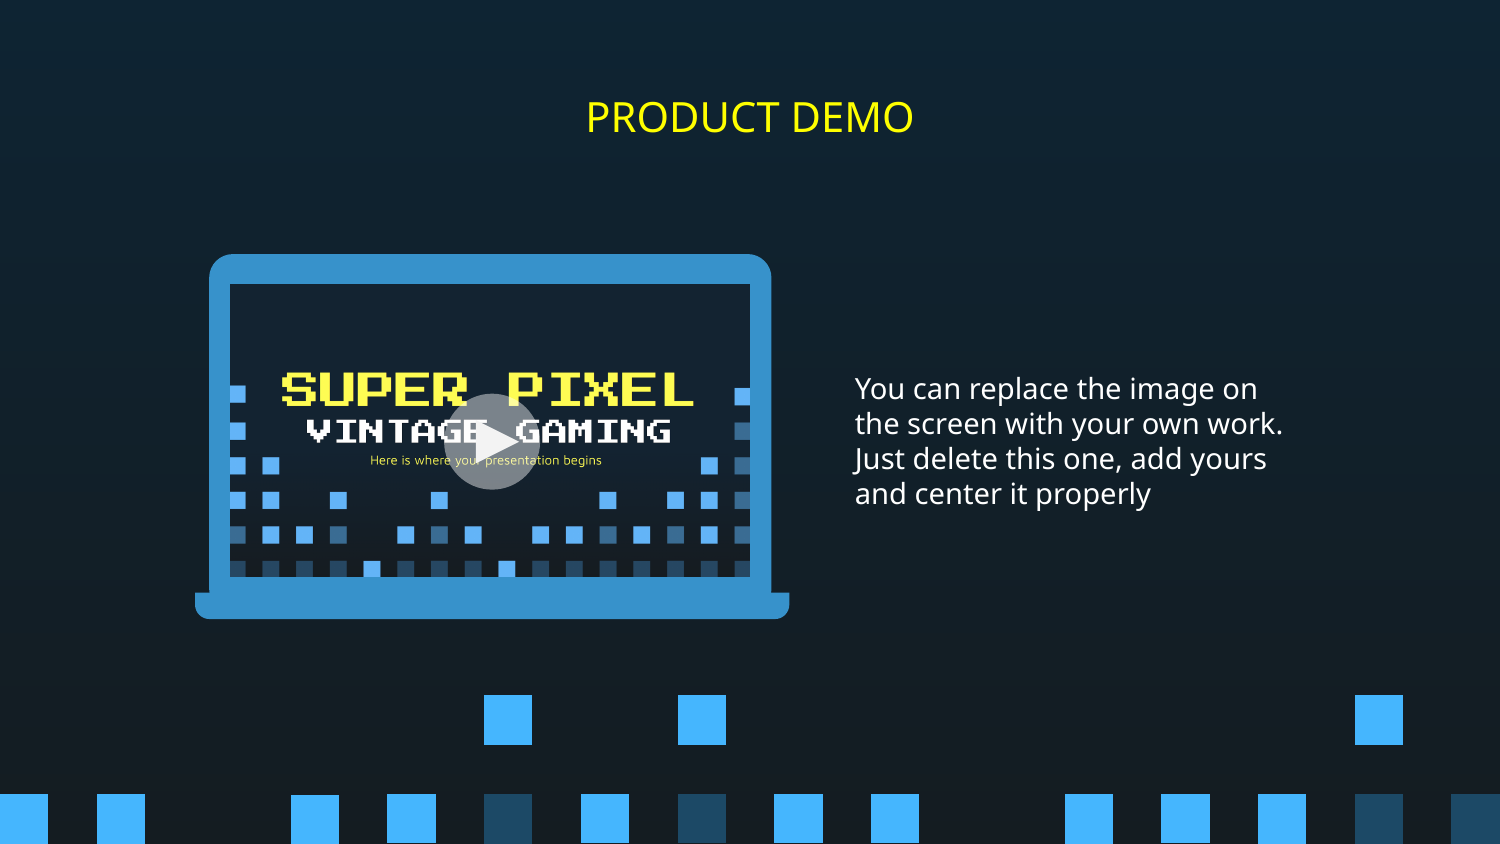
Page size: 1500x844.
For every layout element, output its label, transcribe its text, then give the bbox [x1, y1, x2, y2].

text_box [443, 393, 541, 490]
title PRODUCT DEMO [117, 88, 1383, 144]
picture [229, 284, 751, 577]
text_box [194, 253, 790, 620]
text_box You can replace the image on the screen with your own work. Just delete this one, add yours and center it properly [839, 355, 1305, 518]
